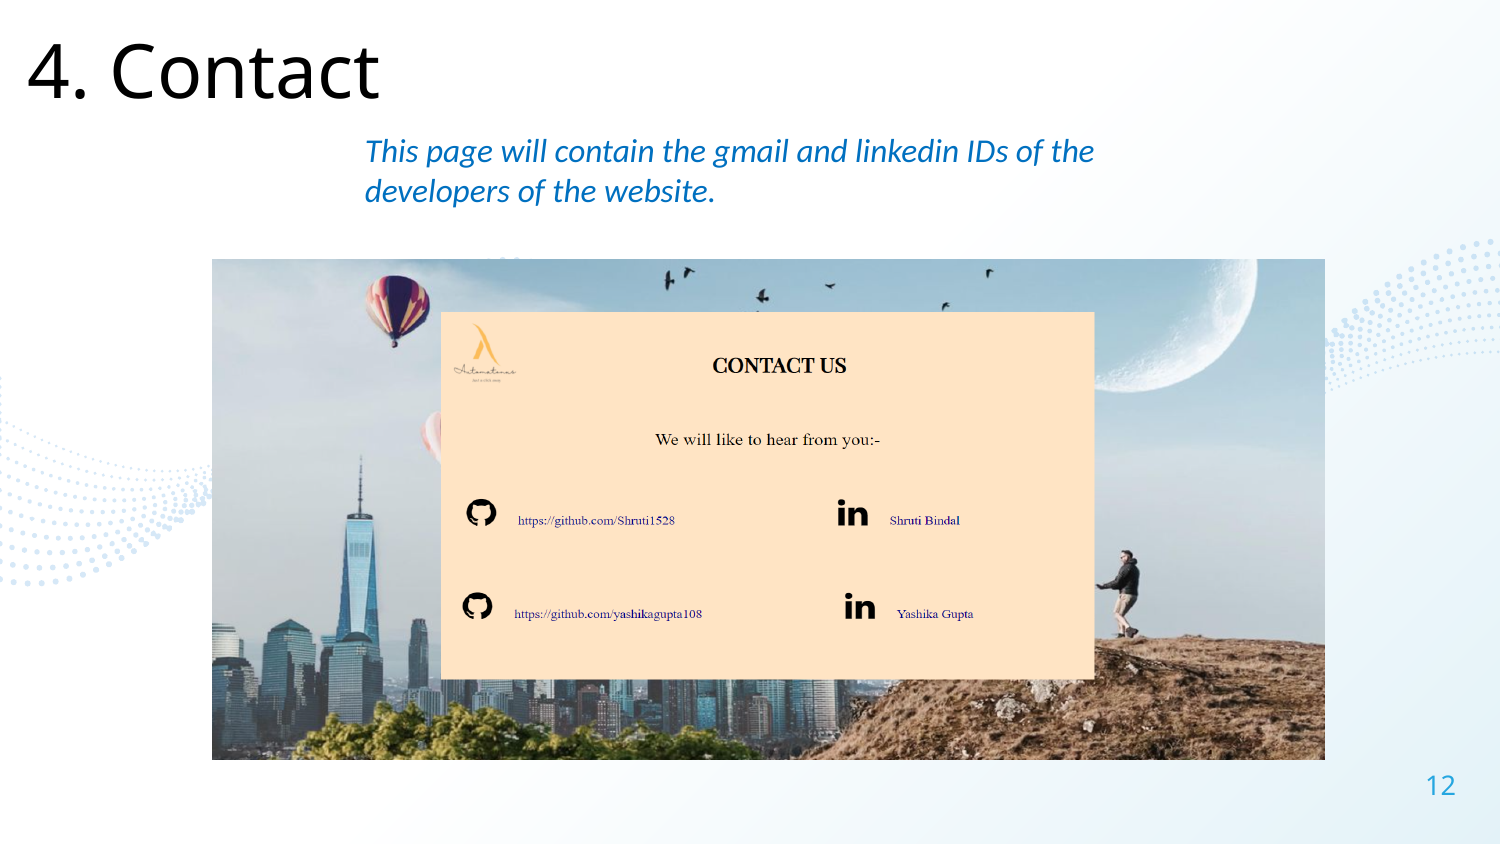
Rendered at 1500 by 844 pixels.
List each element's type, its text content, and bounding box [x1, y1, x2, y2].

text_box 4. Contact [12, 15, 538, 121]
picture [212, 259, 1326, 760]
text_box This page will contain the gmail and linkedin IDs of the developers of the website. [349, 121, 1163, 217]
slide_number 12 [1366, 754, 1457, 819]
